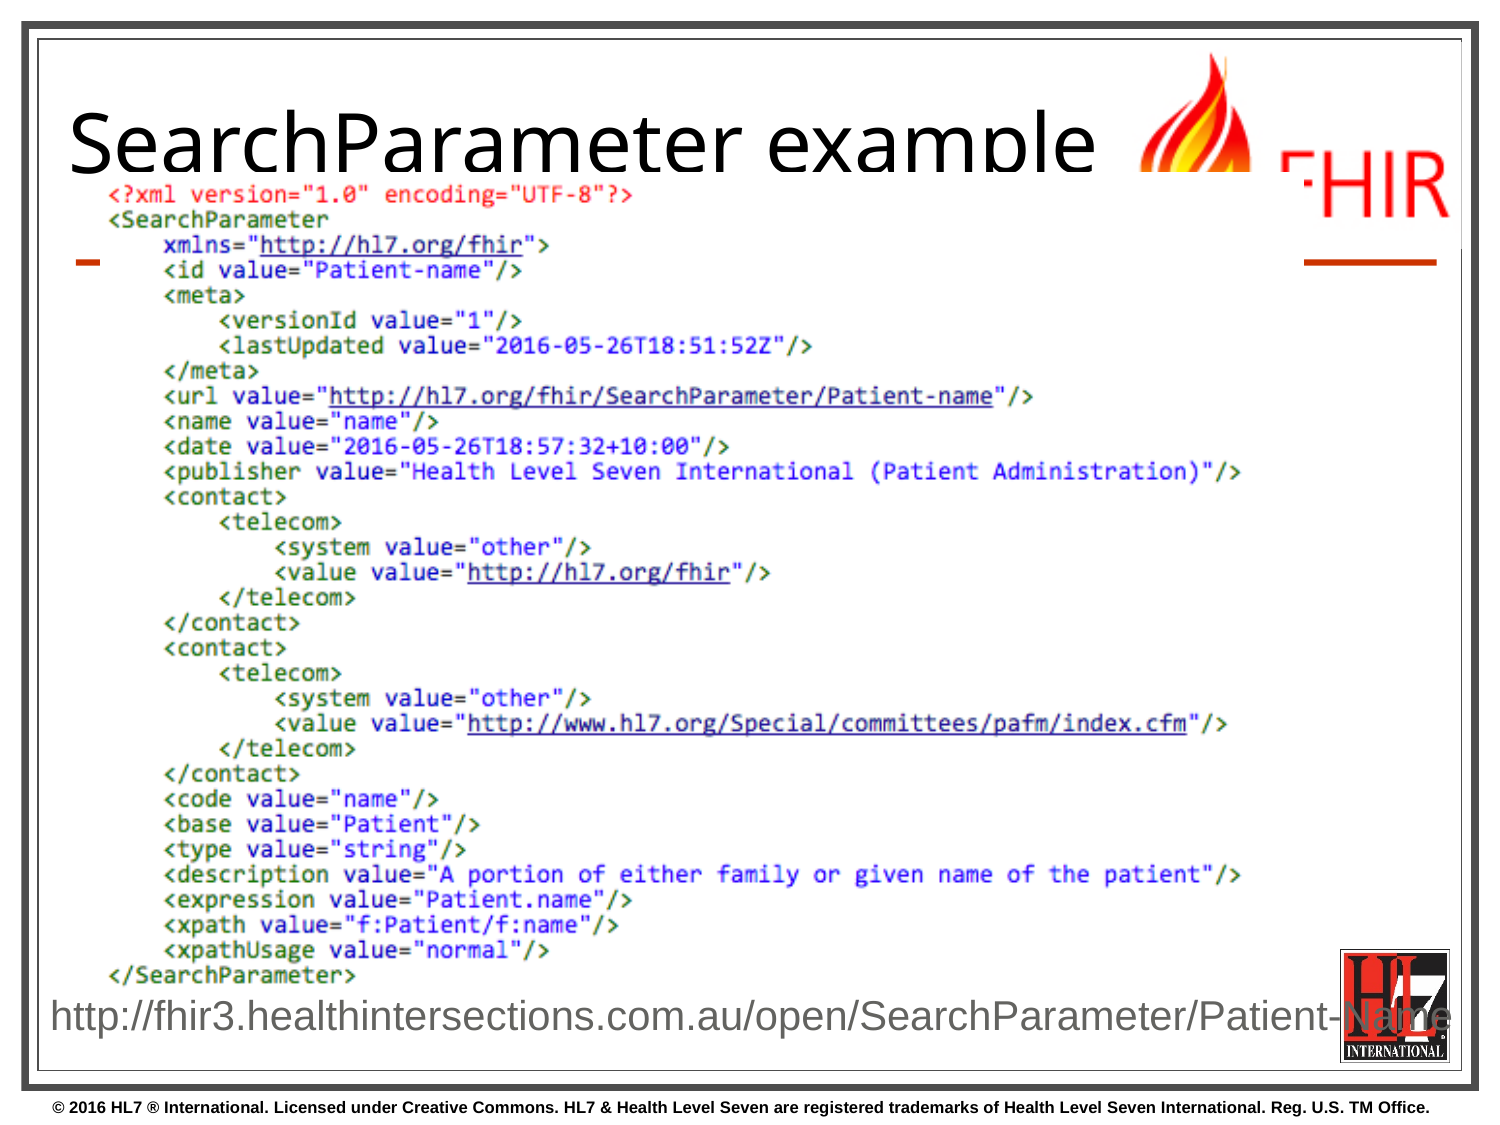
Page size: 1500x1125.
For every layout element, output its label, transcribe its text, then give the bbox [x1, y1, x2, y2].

title SearchParameter example [53, 54, 1128, 244]
picture [100, 42, 1462, 1003]
picture [1340, 1046, 1450, 1063]
text_box http://fhir3.healthintersections.com.au/open/SearchParameter/Patient-Name [35, 981, 1469, 1046]
picture [1340, 949, 1450, 981]
